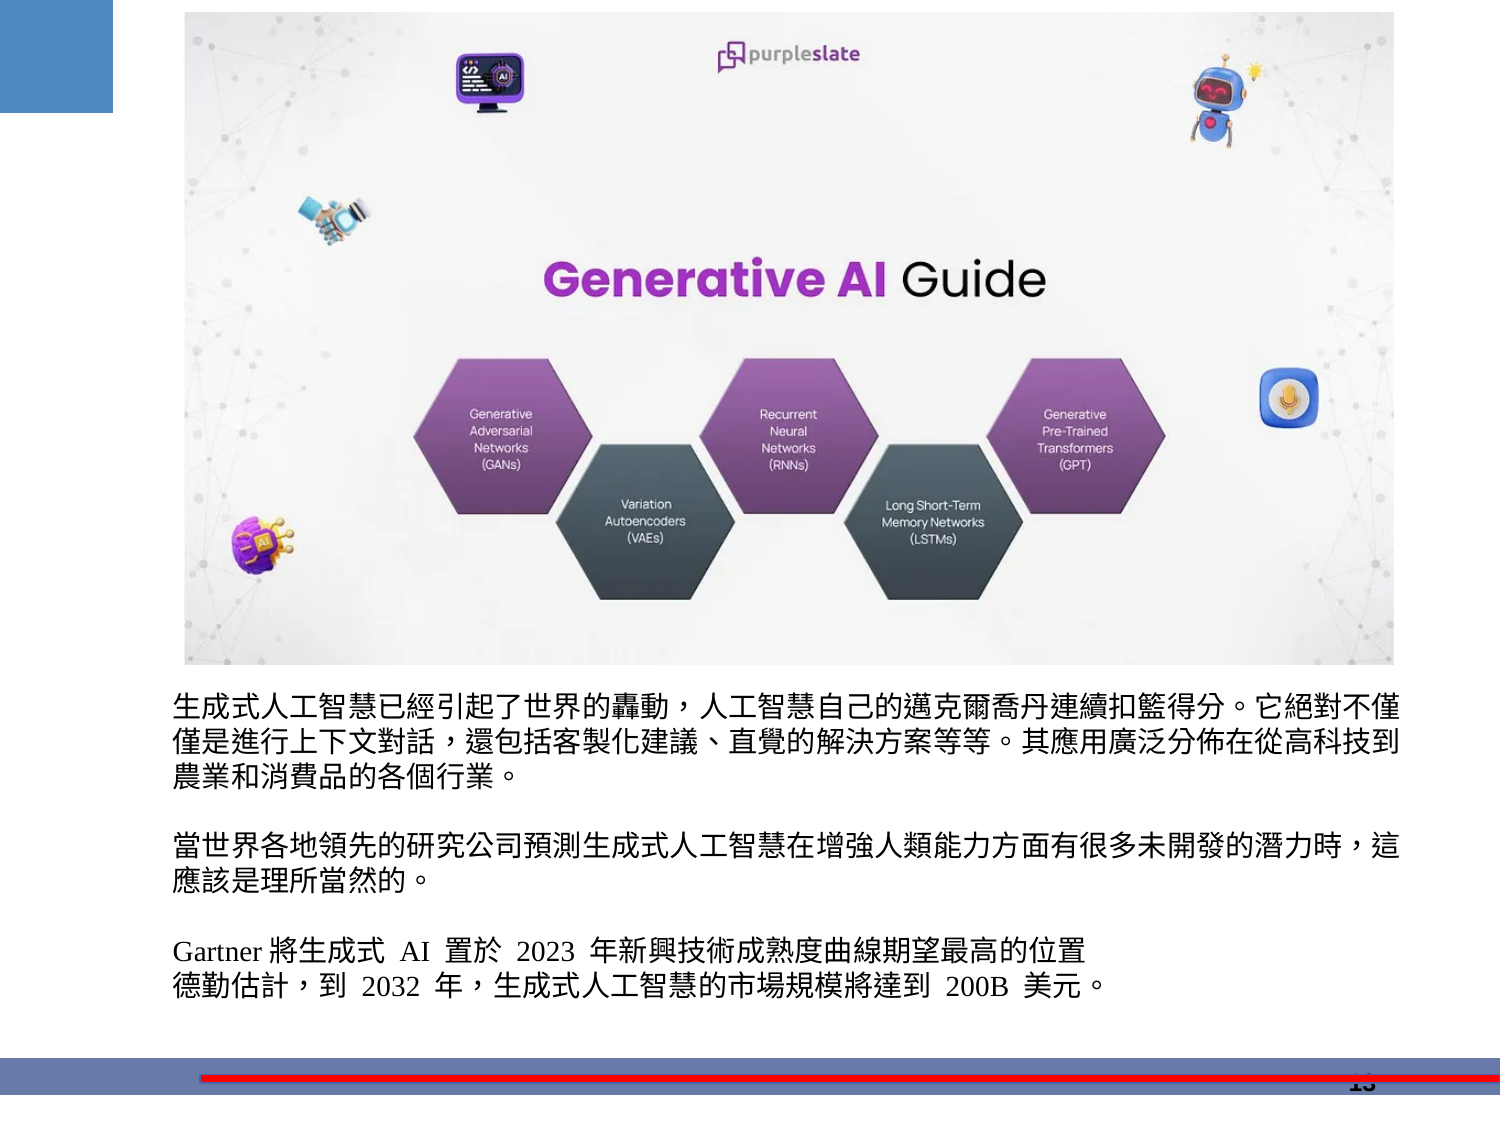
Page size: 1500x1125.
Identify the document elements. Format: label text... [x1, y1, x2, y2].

text_box 生成式人工智慧已經引起了世界的轟動，人工智慧自己的邁克爾喬丹連續扣籃得分。它絕對不僅僅是進行上下文對話，還包括客製化建議、直覺的解決方案等等。其應用廣泛分佈在從高科技到農業和消費品的各個行業。 當世界各地領先的研究公司預測生成式人工智慧在增強人類能力方面有很多未開發的潛力時，這應該是理所當然的。 Gartner將生成式 AI 置於 2023 年新興技術成熟度曲線期望最高的位置 德勤估計，到 2032 年，生成式人工智慧的市場規模將達到 200B 美元。 [157, 680, 1419, 1010]
picture [182, 12, 1394, 665]
